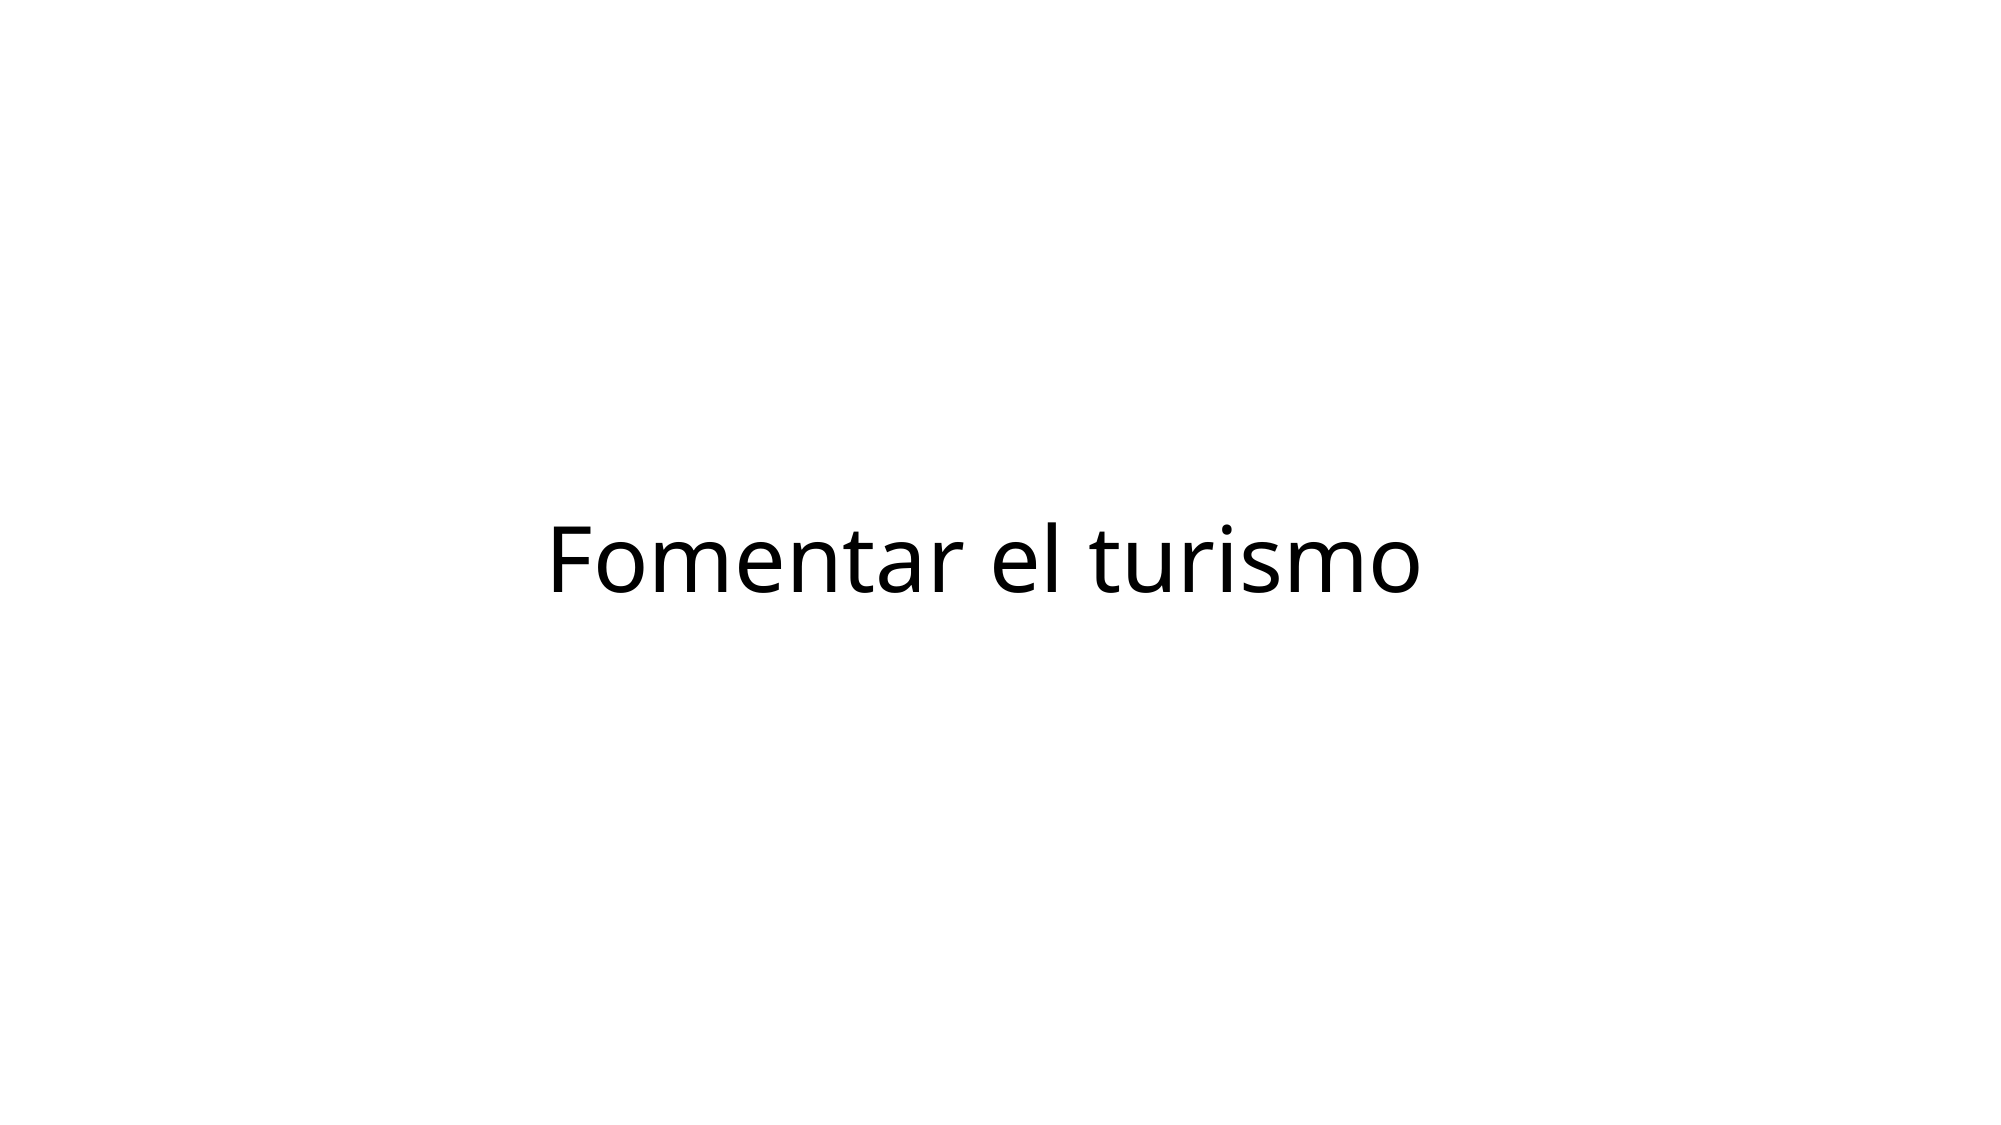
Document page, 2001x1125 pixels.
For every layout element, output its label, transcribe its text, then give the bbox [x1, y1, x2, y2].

title Fomentar el turismo [530, 443, 2000, 682]
